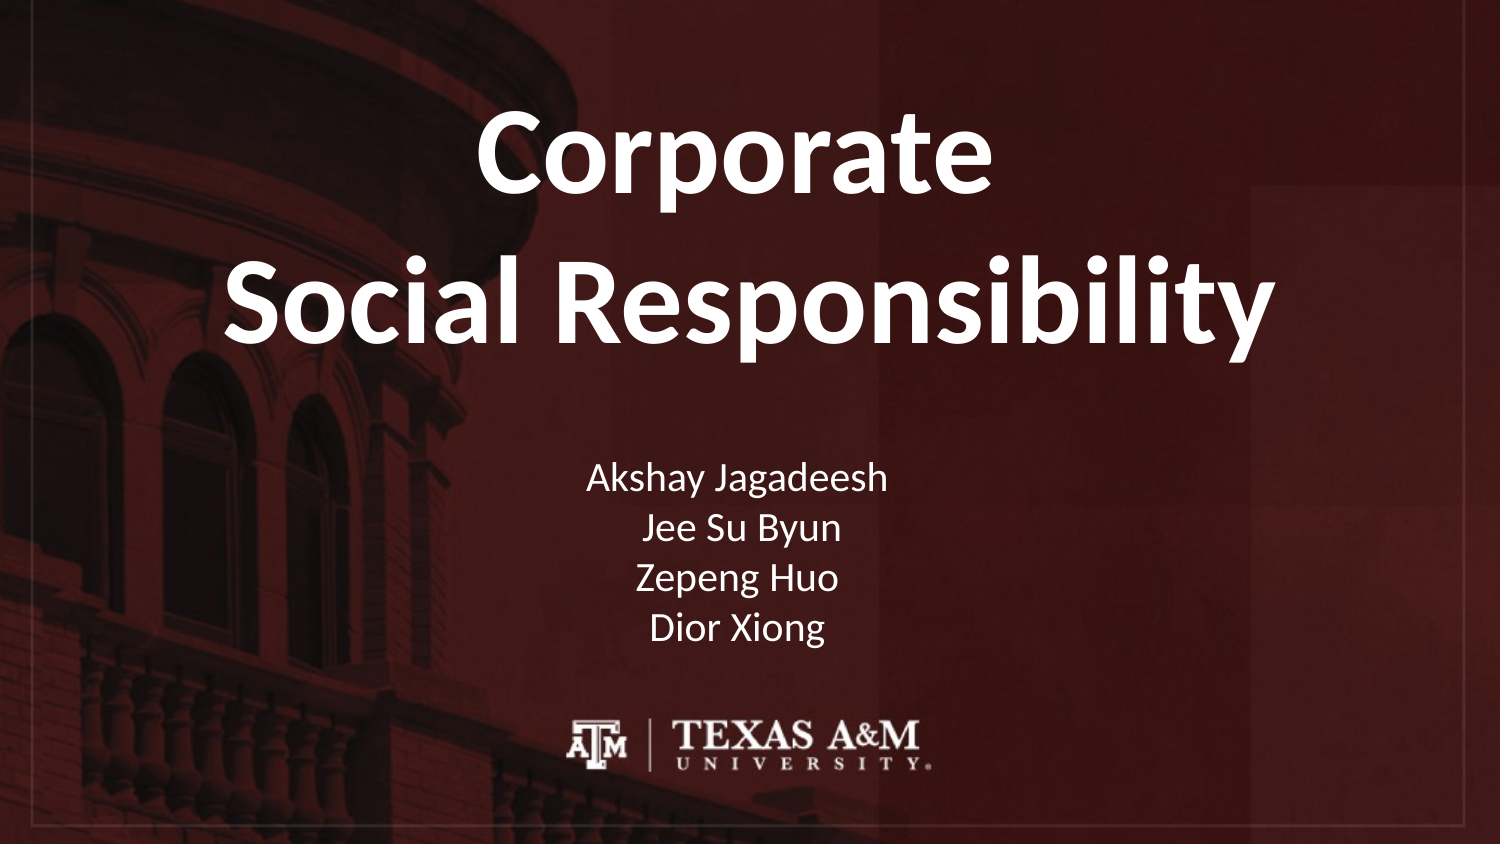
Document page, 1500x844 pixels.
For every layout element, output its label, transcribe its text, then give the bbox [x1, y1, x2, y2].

picture [0, 0, 1500, 844]
title Corporate Social Responsibility [51, 47, 1449, 384]
subtitle Akshay Jagadeesh Jee Su Byun Zepeng Huo Dior Xiong [38, 434, 1437, 707]
